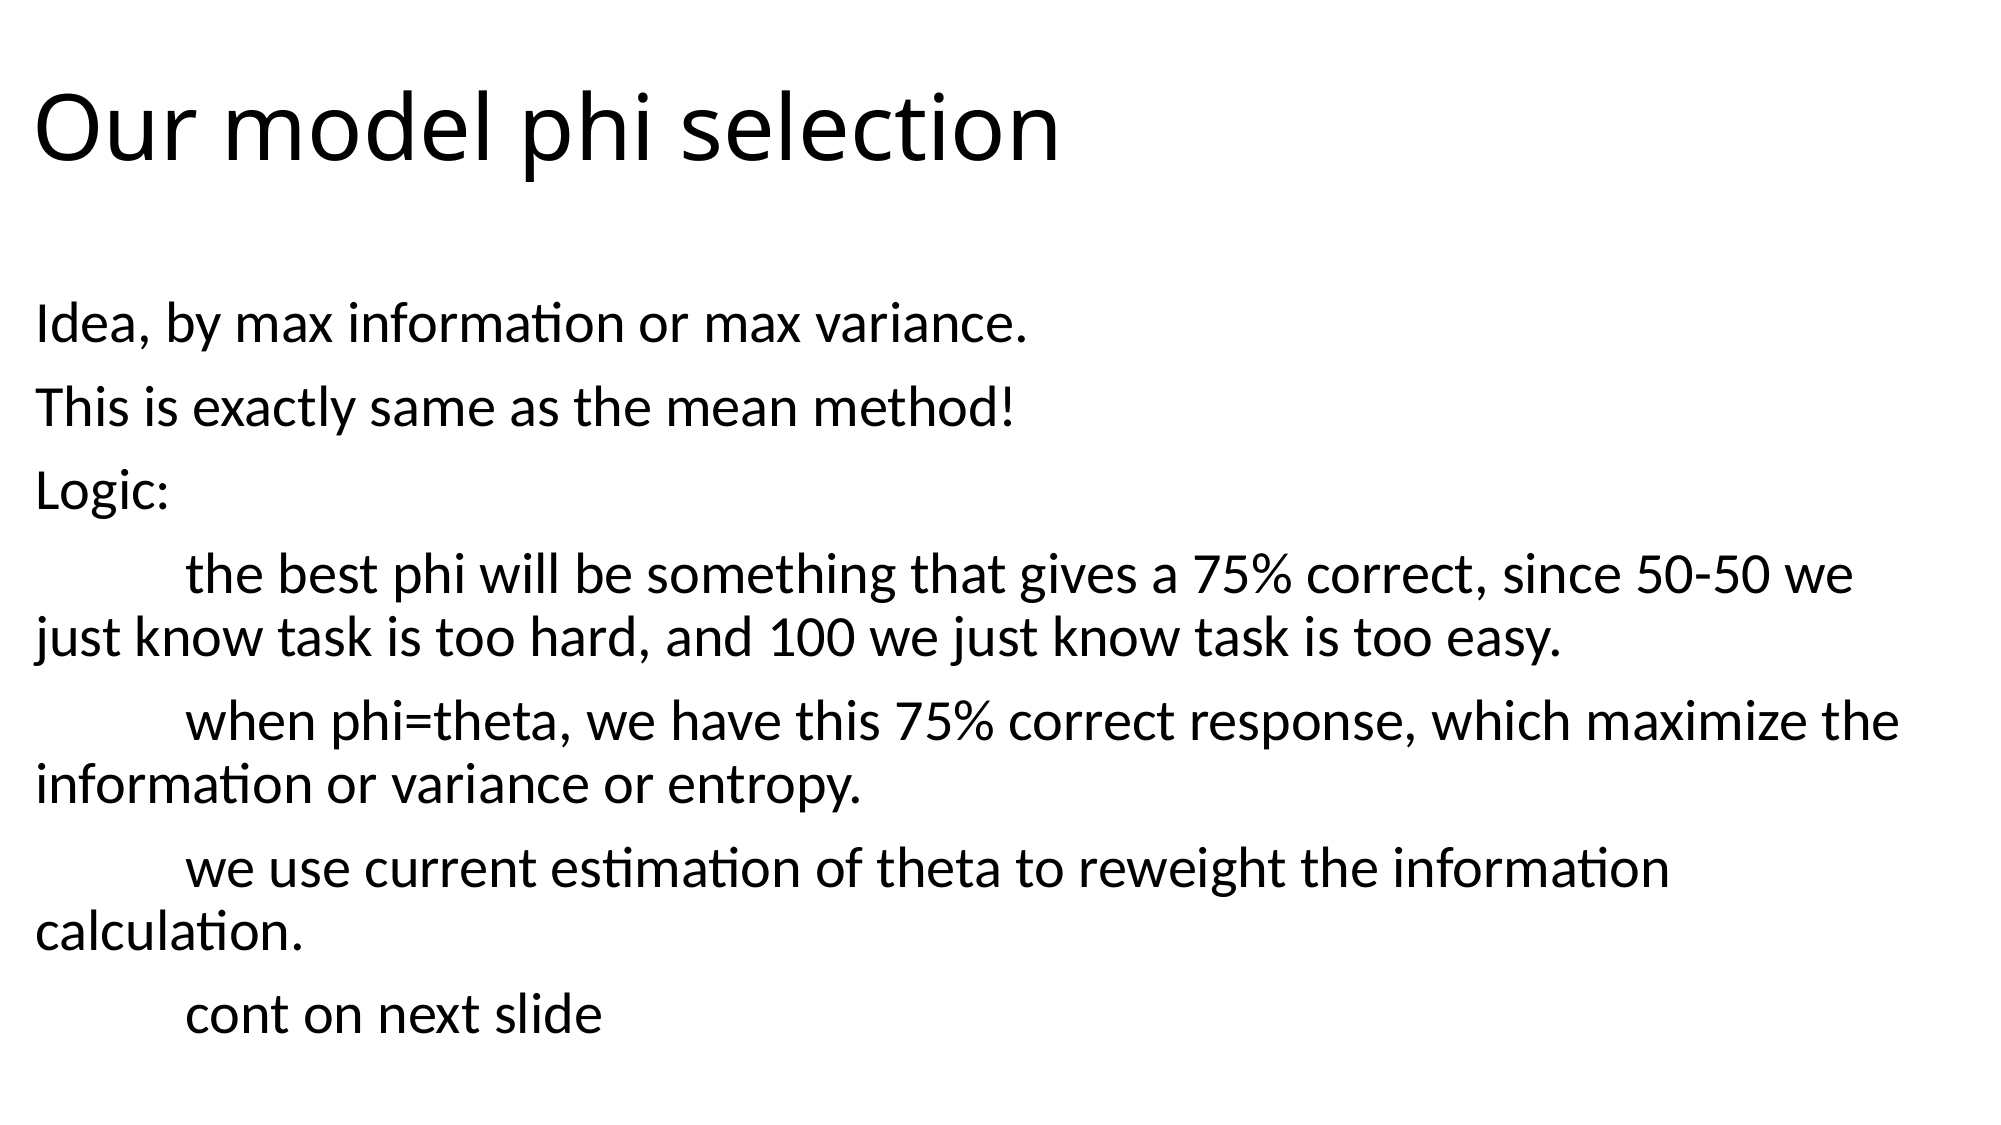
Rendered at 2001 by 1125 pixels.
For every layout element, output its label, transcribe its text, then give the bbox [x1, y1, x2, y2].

list Idea, by max information or max variance. This is exactly same as the mean method! Logic: the best phi will be something that gives a 75% correct, since 50-50 we just know task is too hard, and 100 we just know task is too easy. when phi=theta, we have this 75% correct response, which maximize the information or variance or entropy. we use current estimation of theta to reweight the information calculation. cont on next slide [20, 284, 1955, 1118]
title Our model phi selection [17, 22, 1742, 240]
